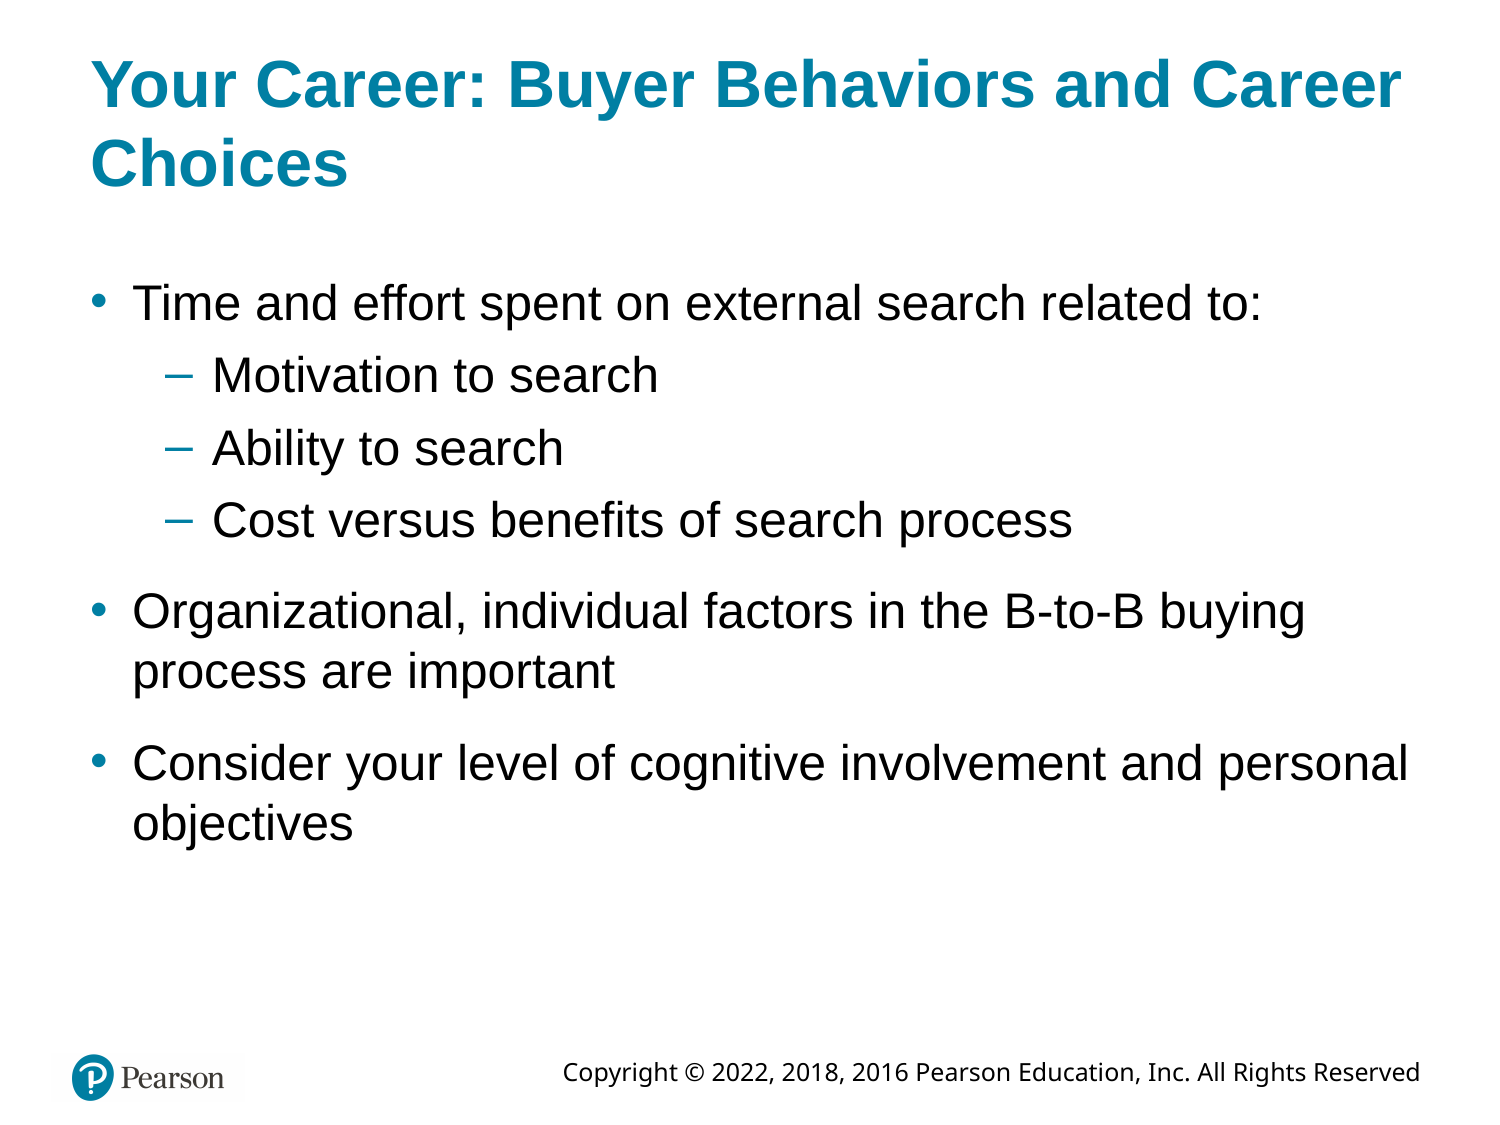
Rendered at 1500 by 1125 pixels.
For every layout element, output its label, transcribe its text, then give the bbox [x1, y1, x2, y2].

list Time and effort spent on external search related to: Motivation to search Ability to search Cost versus benefits of search process Organizational, individual factors in the B-to-B buying process are important Consider your level of cognitive involvement and personal objectives [75, 255, 1426, 1021]
picture [51, 1053, 245, 1102]
title Your Career: Buyer Behaviors and Career Choices [75, 35, 1425, 216]
